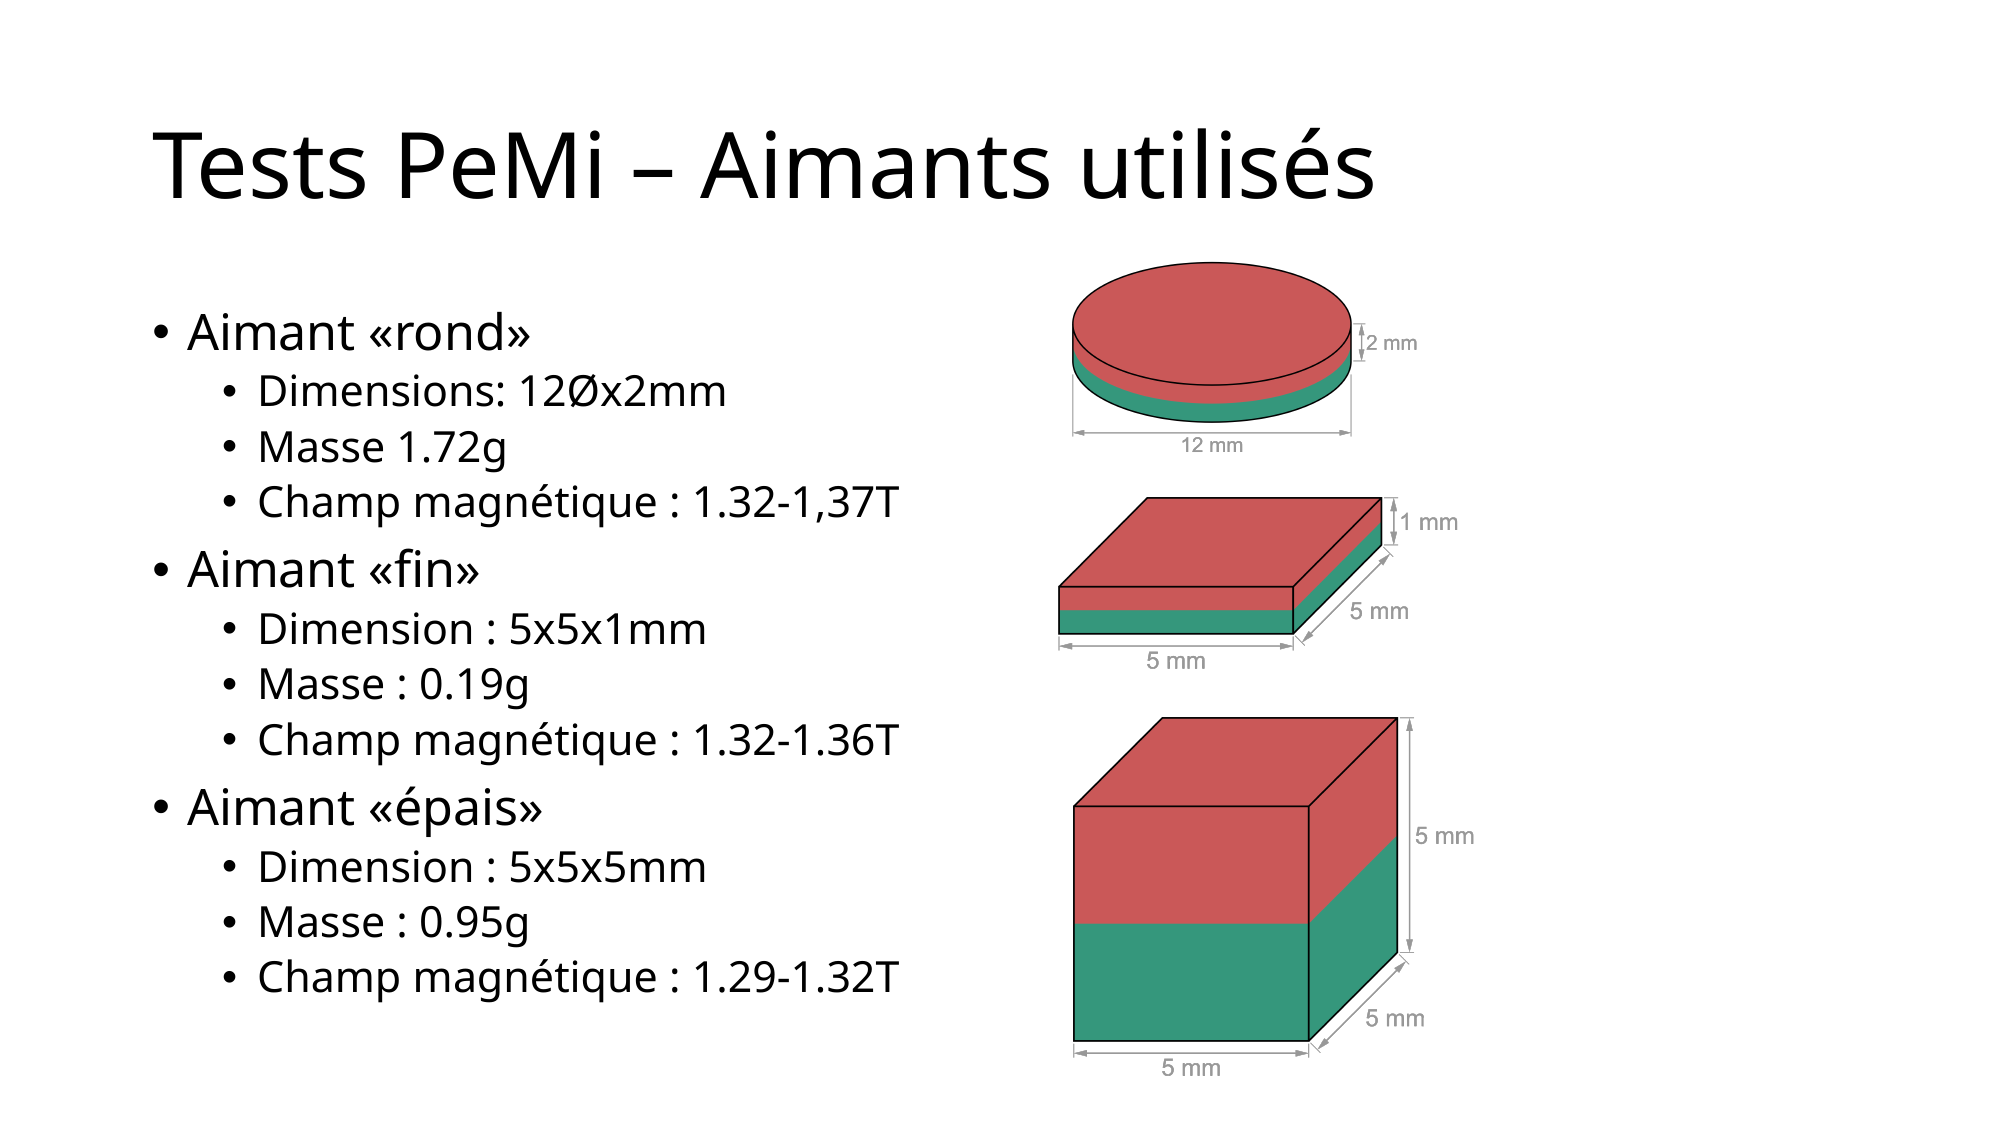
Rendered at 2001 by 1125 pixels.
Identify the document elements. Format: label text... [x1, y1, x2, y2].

picture [1065, 254, 1444, 469]
picture [1049, 489, 1489, 689]
picture [1065, 709, 1504, 1096]
title Tests PeMi – Aimants utilisés [137, 59, 1863, 278]
list Aimant «rond» Dimensions: 12Øx2mm Masse 1.72g Champ magnétique : 1.32-1,37T Aimant «fin» Dimension : 5x5x1mm Masse : 0.19g Champ magnétique : 1.32-1.36T Aimant «épais» Dimension : 5x5x5mm Masse : 0.95g Champ magnétique : 1.29-1.32T [137, 299, 1863, 1014]
